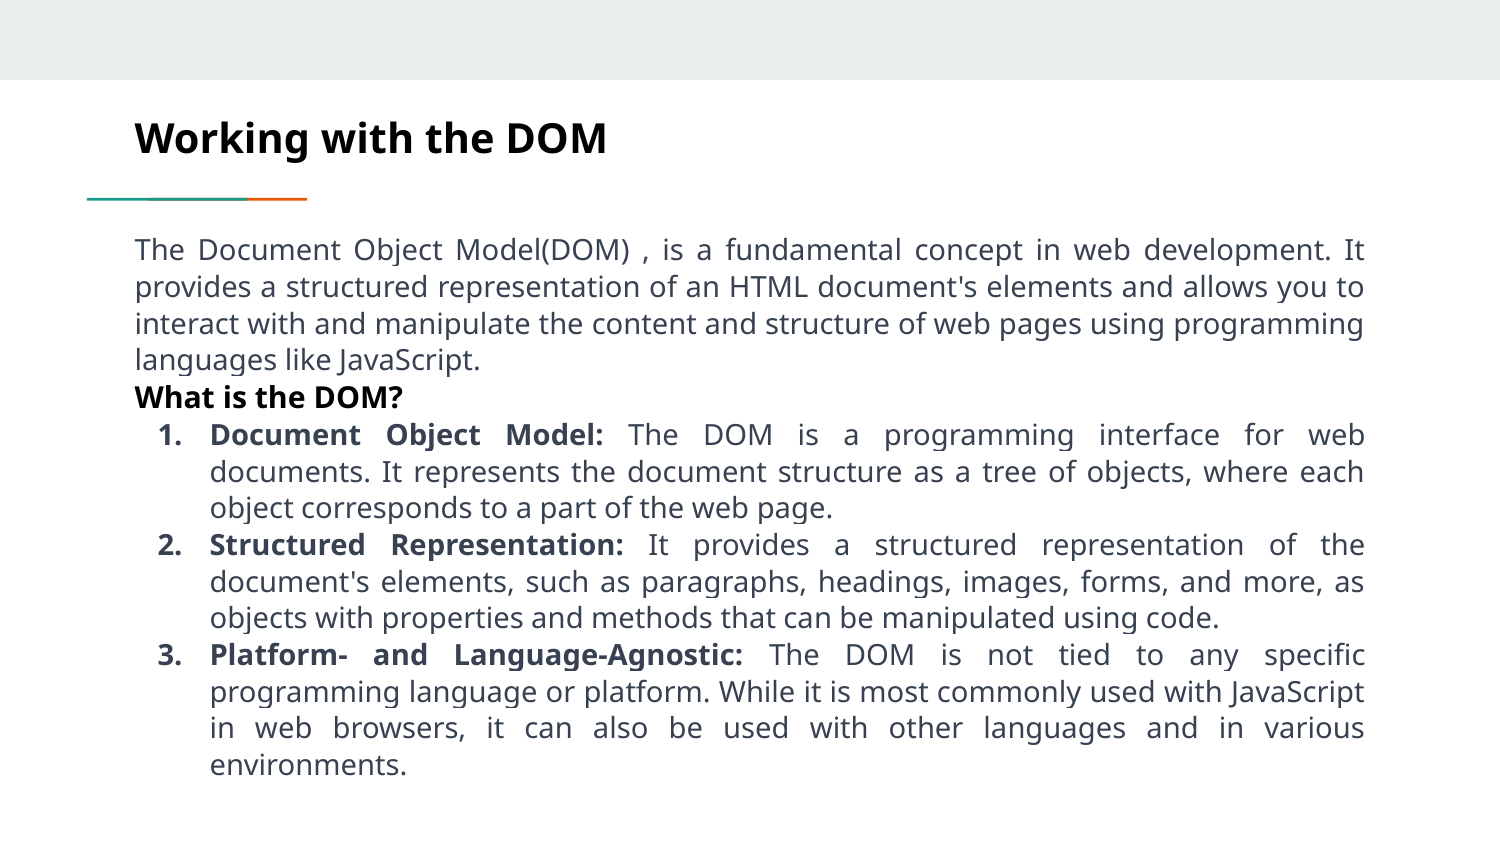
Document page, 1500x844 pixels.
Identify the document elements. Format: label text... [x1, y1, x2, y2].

list The Document Object Model(DOM) , is a fundamental concept in web development. It provides a structured representation of an HTML document's elements and allows you to interact with and manipulate the content and structure of web pages using programming languages like JavaScript. What is the DOM? Document Object Model: The DOM is a programming interface for web documents. It represents the document structure as a tree of objects, where each object corresponds to a part of the web page. Structured Representation: It provides a structured representation of the document's elements, such as paragraphs, headings, images, forms, and more, as objects with properties and methods that can be manipulated using code. Platform- and Language-Agnostic: The DOM is not tied to any specific programming language or platform. While it is most commonly used with JavaScript in web browsers, it can also be used with other languages and in various environments. [119, 214, 1381, 712]
title Working with the DOM [119, 89, 1381, 178]
